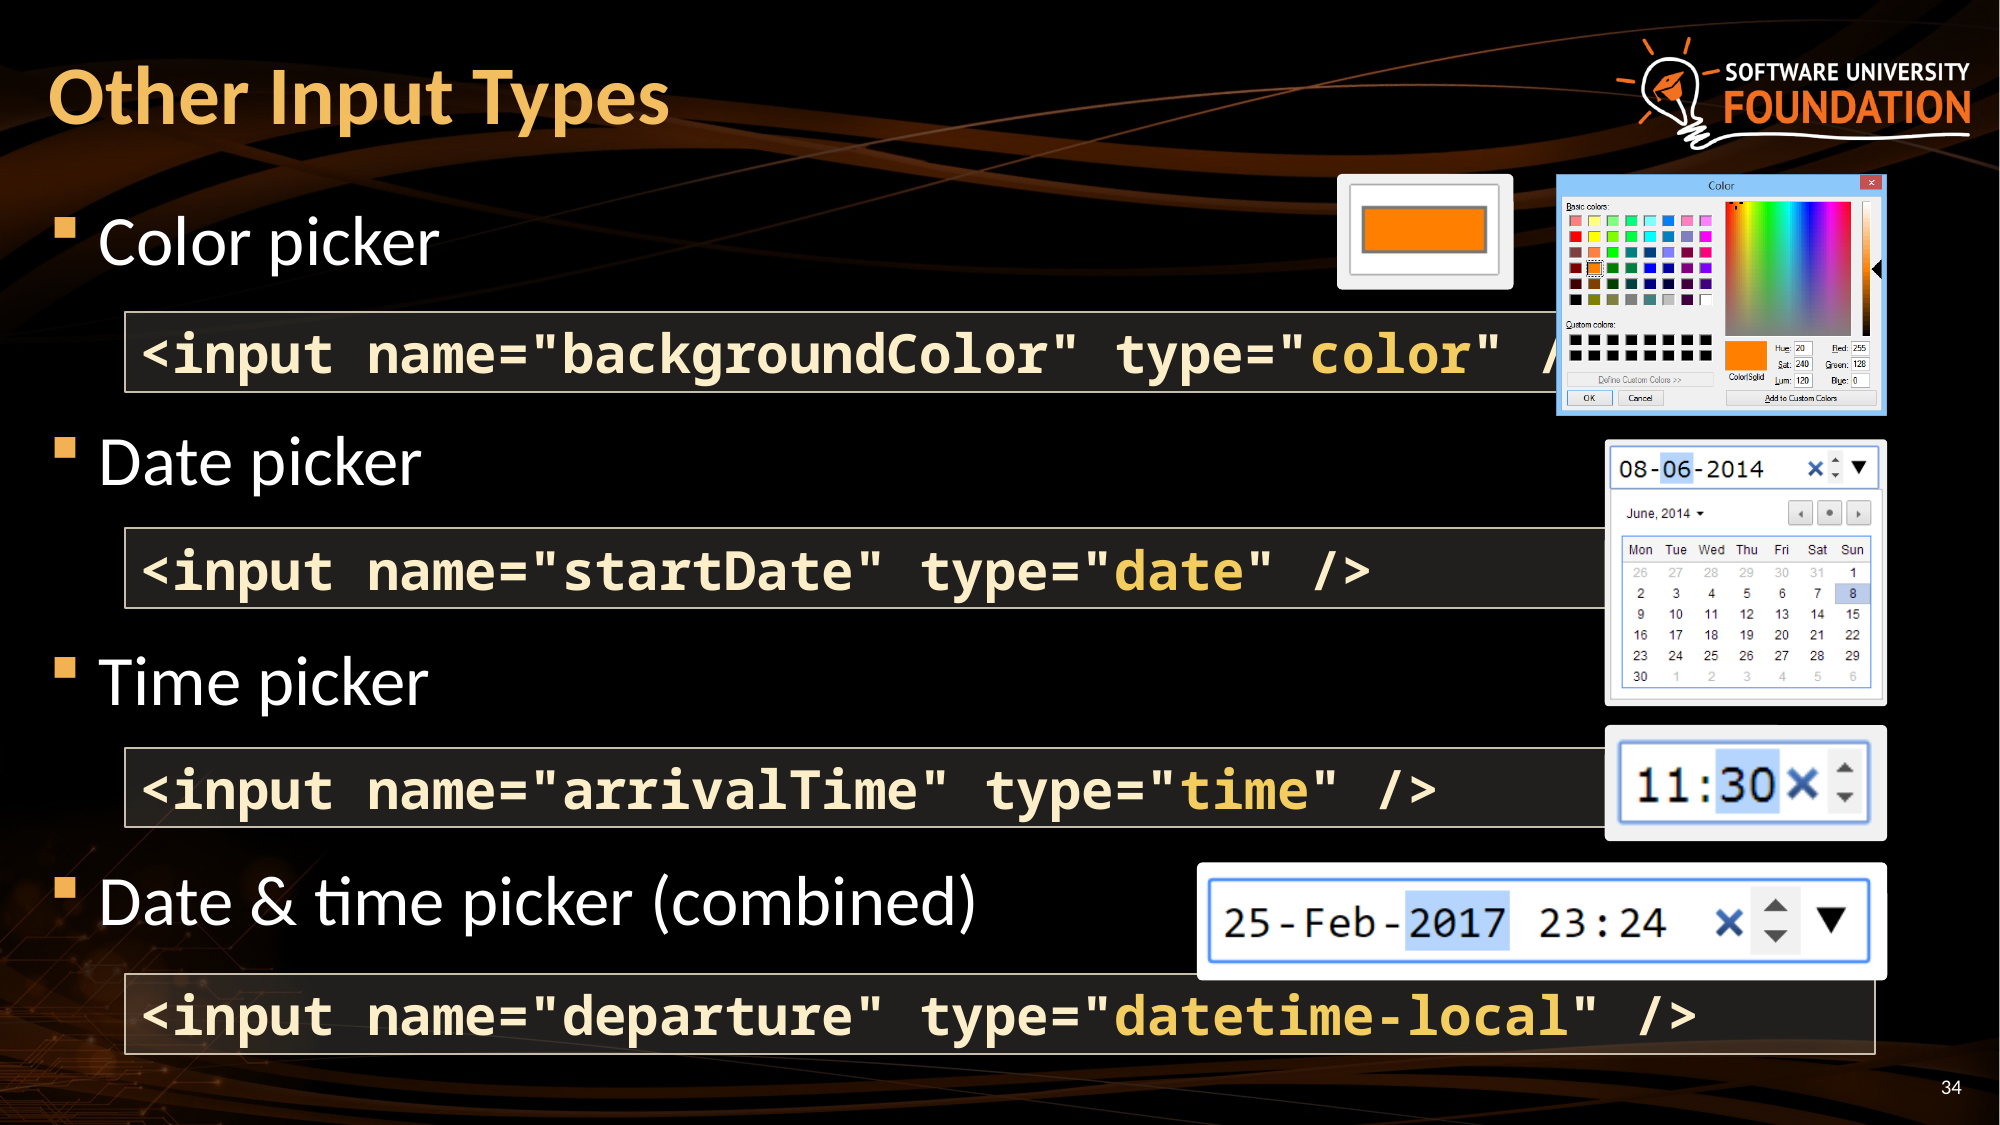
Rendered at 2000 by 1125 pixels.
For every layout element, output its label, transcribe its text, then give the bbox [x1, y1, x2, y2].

picture [0, 0, 2000, 1125]
text_box <input name="startDate" type="date" /> [124, 528, 1604, 609]
title Other Input Types [30, 6, 1602, 189]
text_box <input name="backgroundColor" type="color" /> [124, 312, 1556, 393]
text_box <input name="departure" type="datetime-local" /> [124, 974, 1875, 1054]
text_box <input name="arrivalTime" type="time" /> [124, 747, 1604, 828]
list Color picker Date picker Time picker Date & time picker (combined) [31, 188, 1968, 1103]
